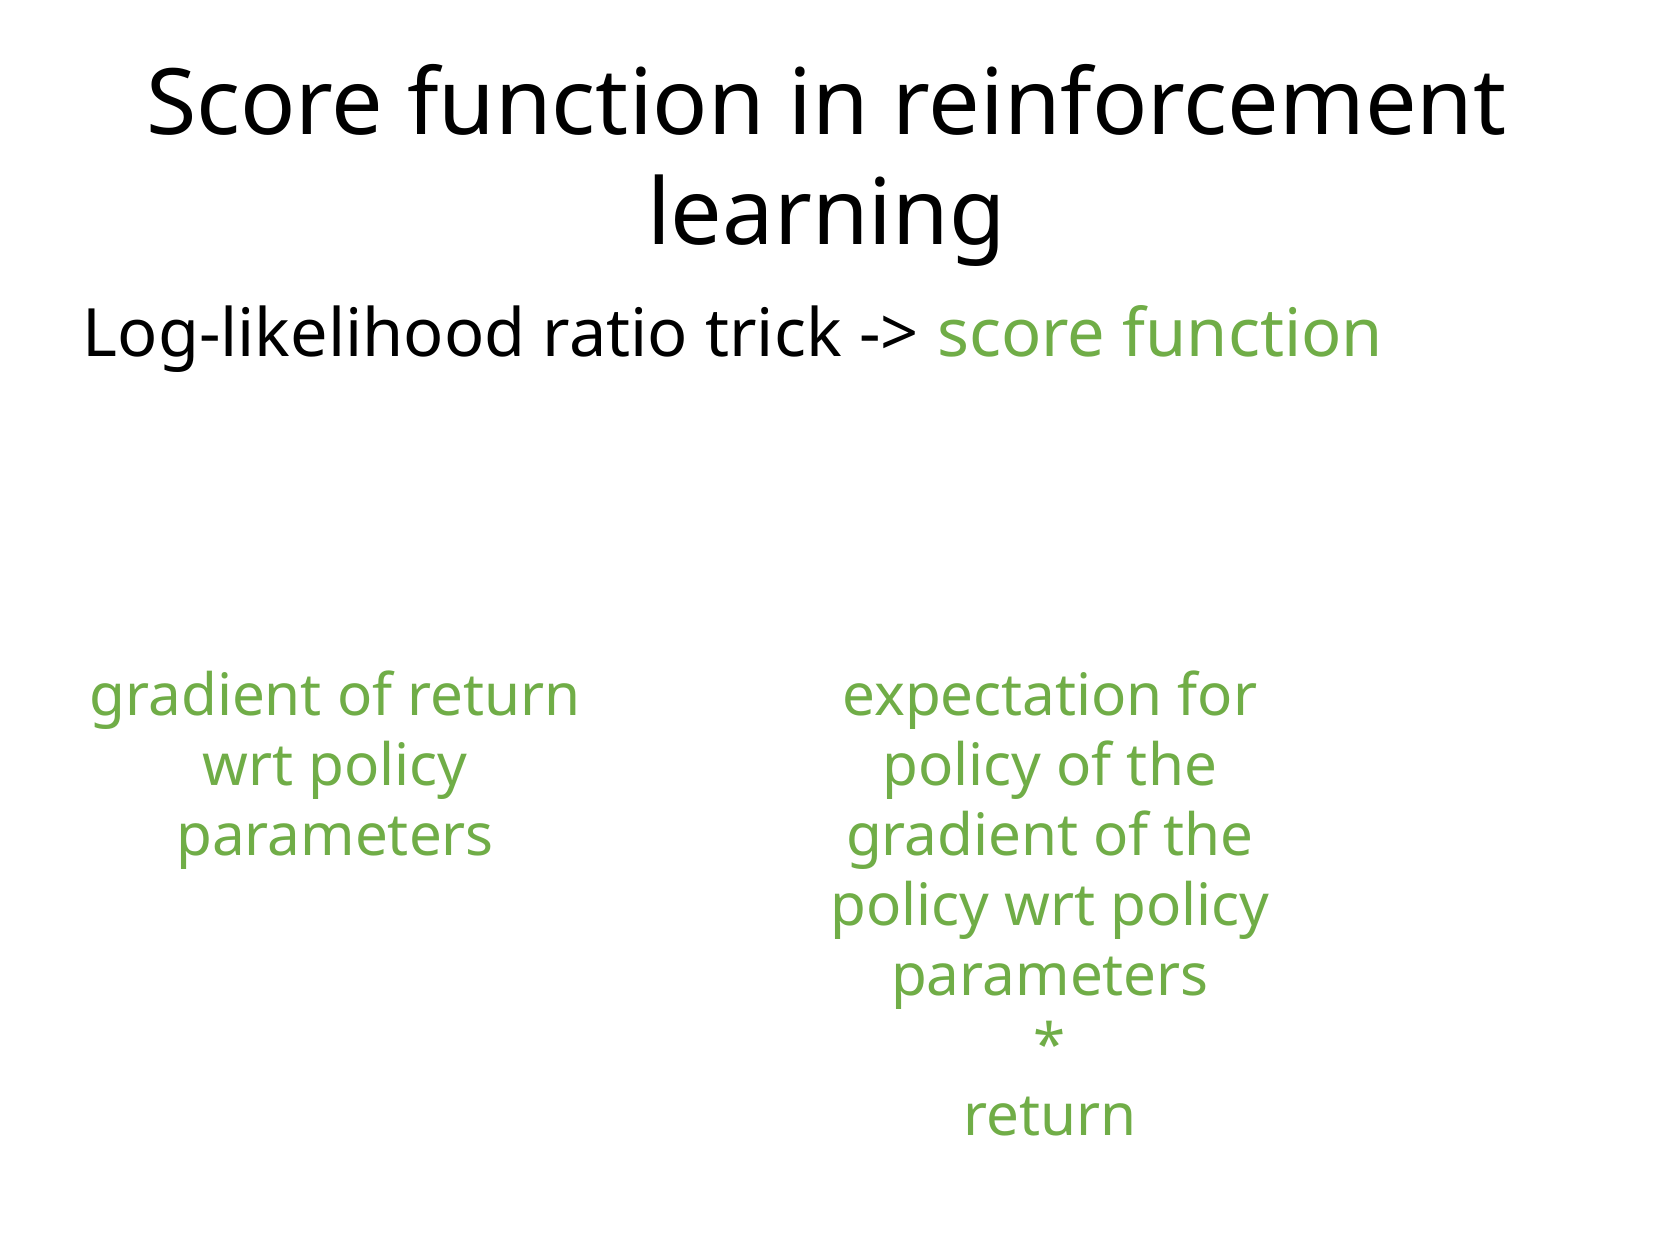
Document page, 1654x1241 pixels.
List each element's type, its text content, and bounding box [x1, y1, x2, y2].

text_box gradient of return wrt policy parameters [56, 649, 614, 875]
text_box expectation for policy of the gradient of the policy wrt policy parameters * return [770, 649, 1329, 1155]
title Score function in reinforcement learning [82, 49, 1571, 257]
